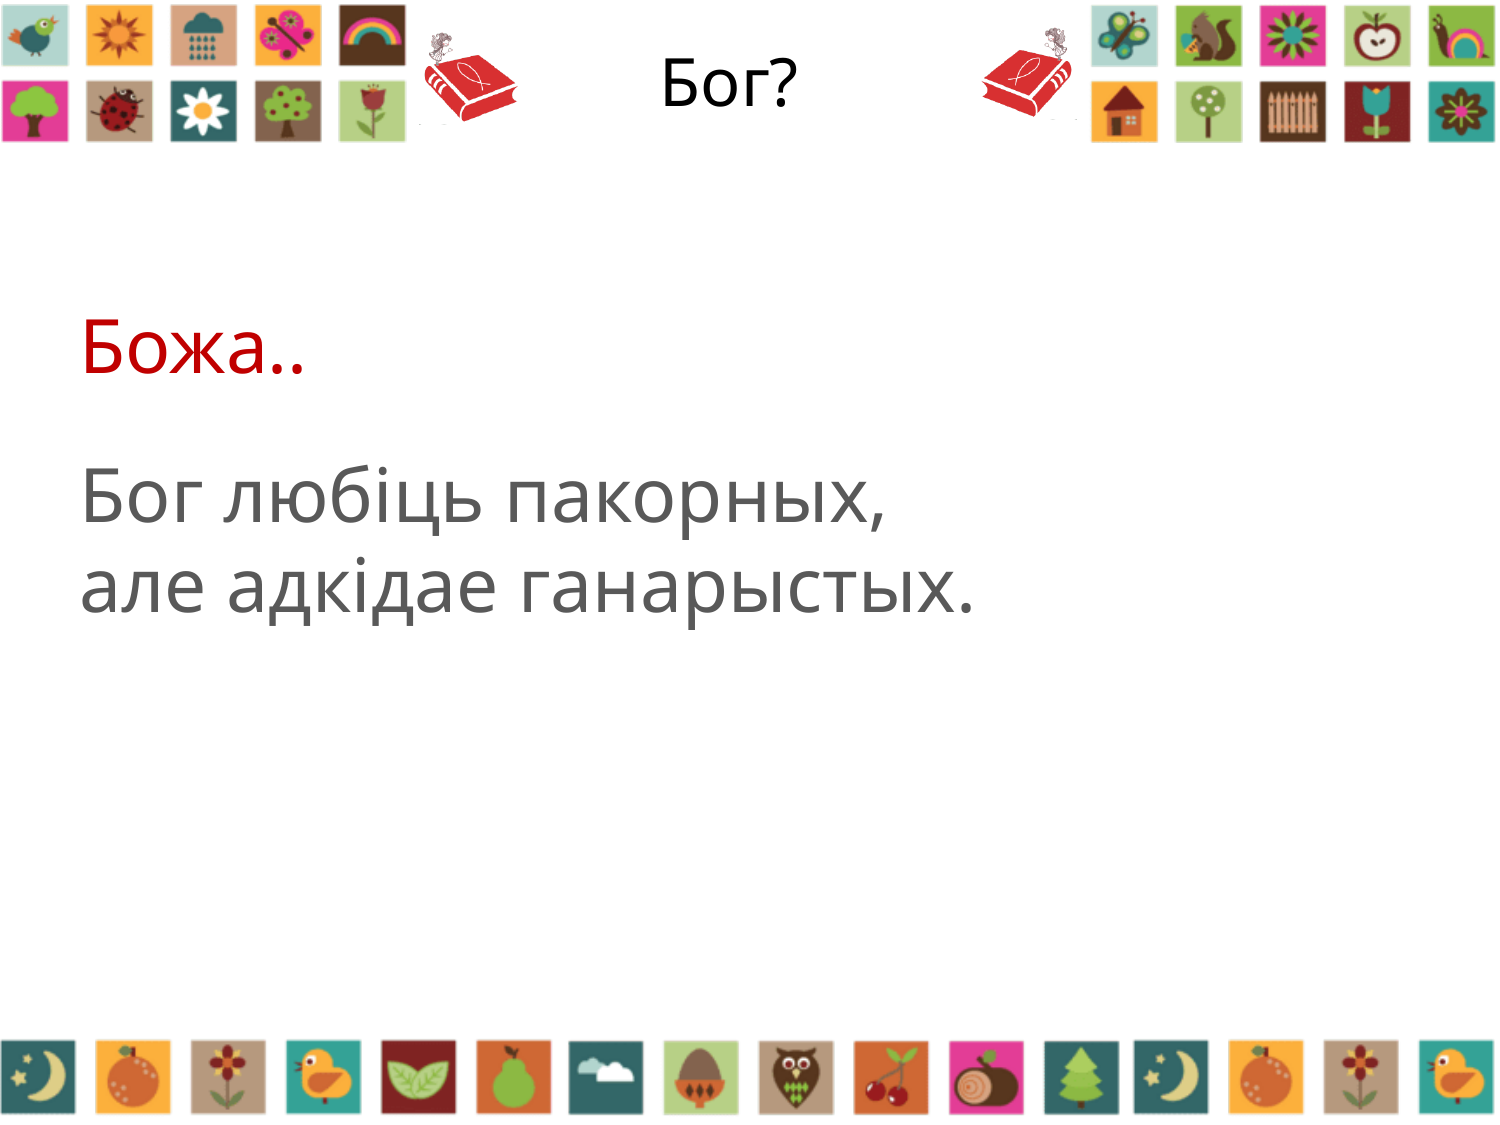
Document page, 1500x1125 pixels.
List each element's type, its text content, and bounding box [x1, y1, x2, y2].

picture [0, 3, 550, 150]
text_box Божа.. [64, 290, 1412, 396]
text_box Бог? [553, 32, 1071, 128]
picture [950, 3, 1500, 150]
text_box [0, 1028, 1500, 1118]
text_box Бог любіць пакорных, але адкідае ганарыстых. [64, 440, 1412, 635]
